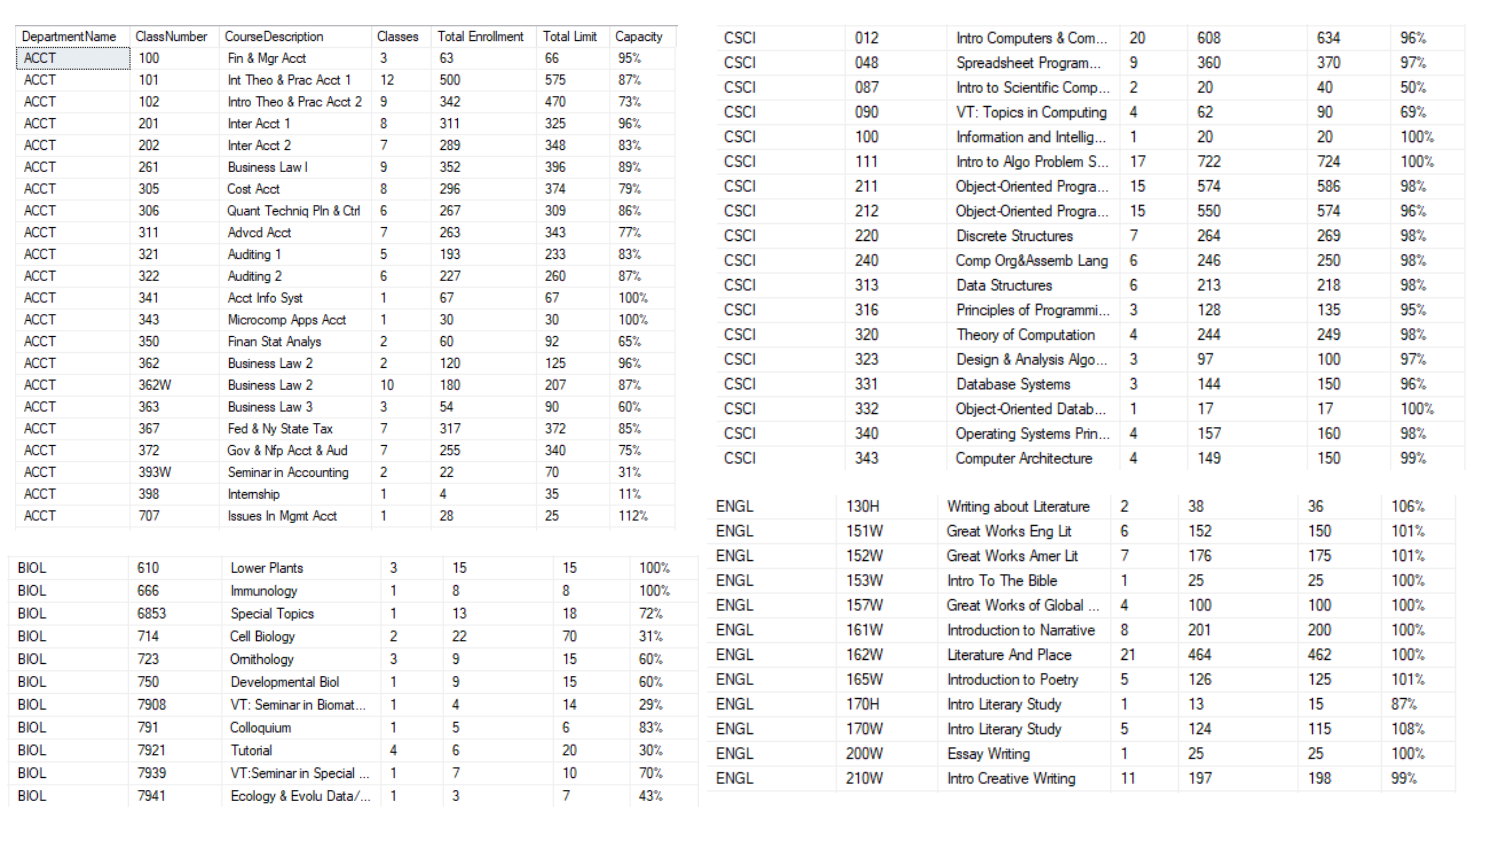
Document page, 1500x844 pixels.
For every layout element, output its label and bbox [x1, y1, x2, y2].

picture [15, 24, 678, 531]
picture [706, 494, 1459, 794]
picture [7, 555, 699, 807]
picture [716, 24, 1467, 471]
